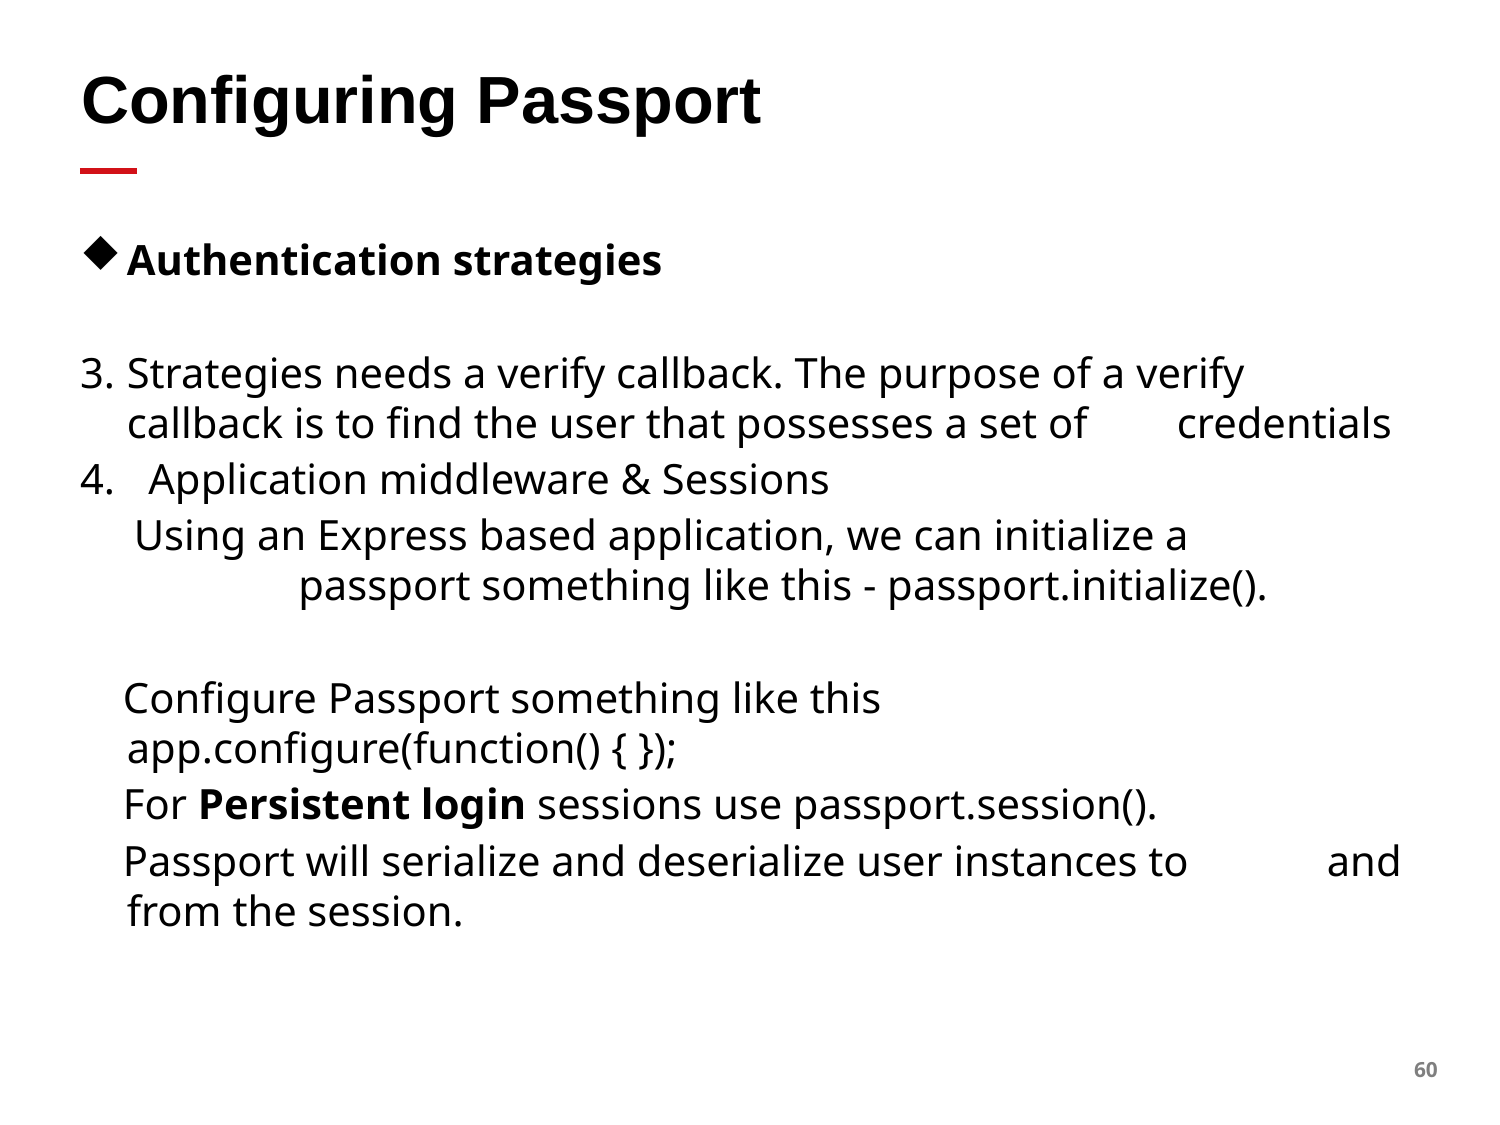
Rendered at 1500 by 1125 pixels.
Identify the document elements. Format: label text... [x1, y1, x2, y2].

list Authentication strategies 3. Strategies needs a verify callback. The purpose of a verify callback is to find the user that possesses a set of credentials 4. Application middleware & Sessions Using an Express based application, we can initialize a passport something like this - passport.initialize(). Configure Passport something like this app.configure(function() { }); For Persistent login sessions use passport.session(). Passport will serialize and deserialize user instances to and from the session. [79, 234, 1420, 1022]
title Configuring Passport [81, 68, 1421, 138]
